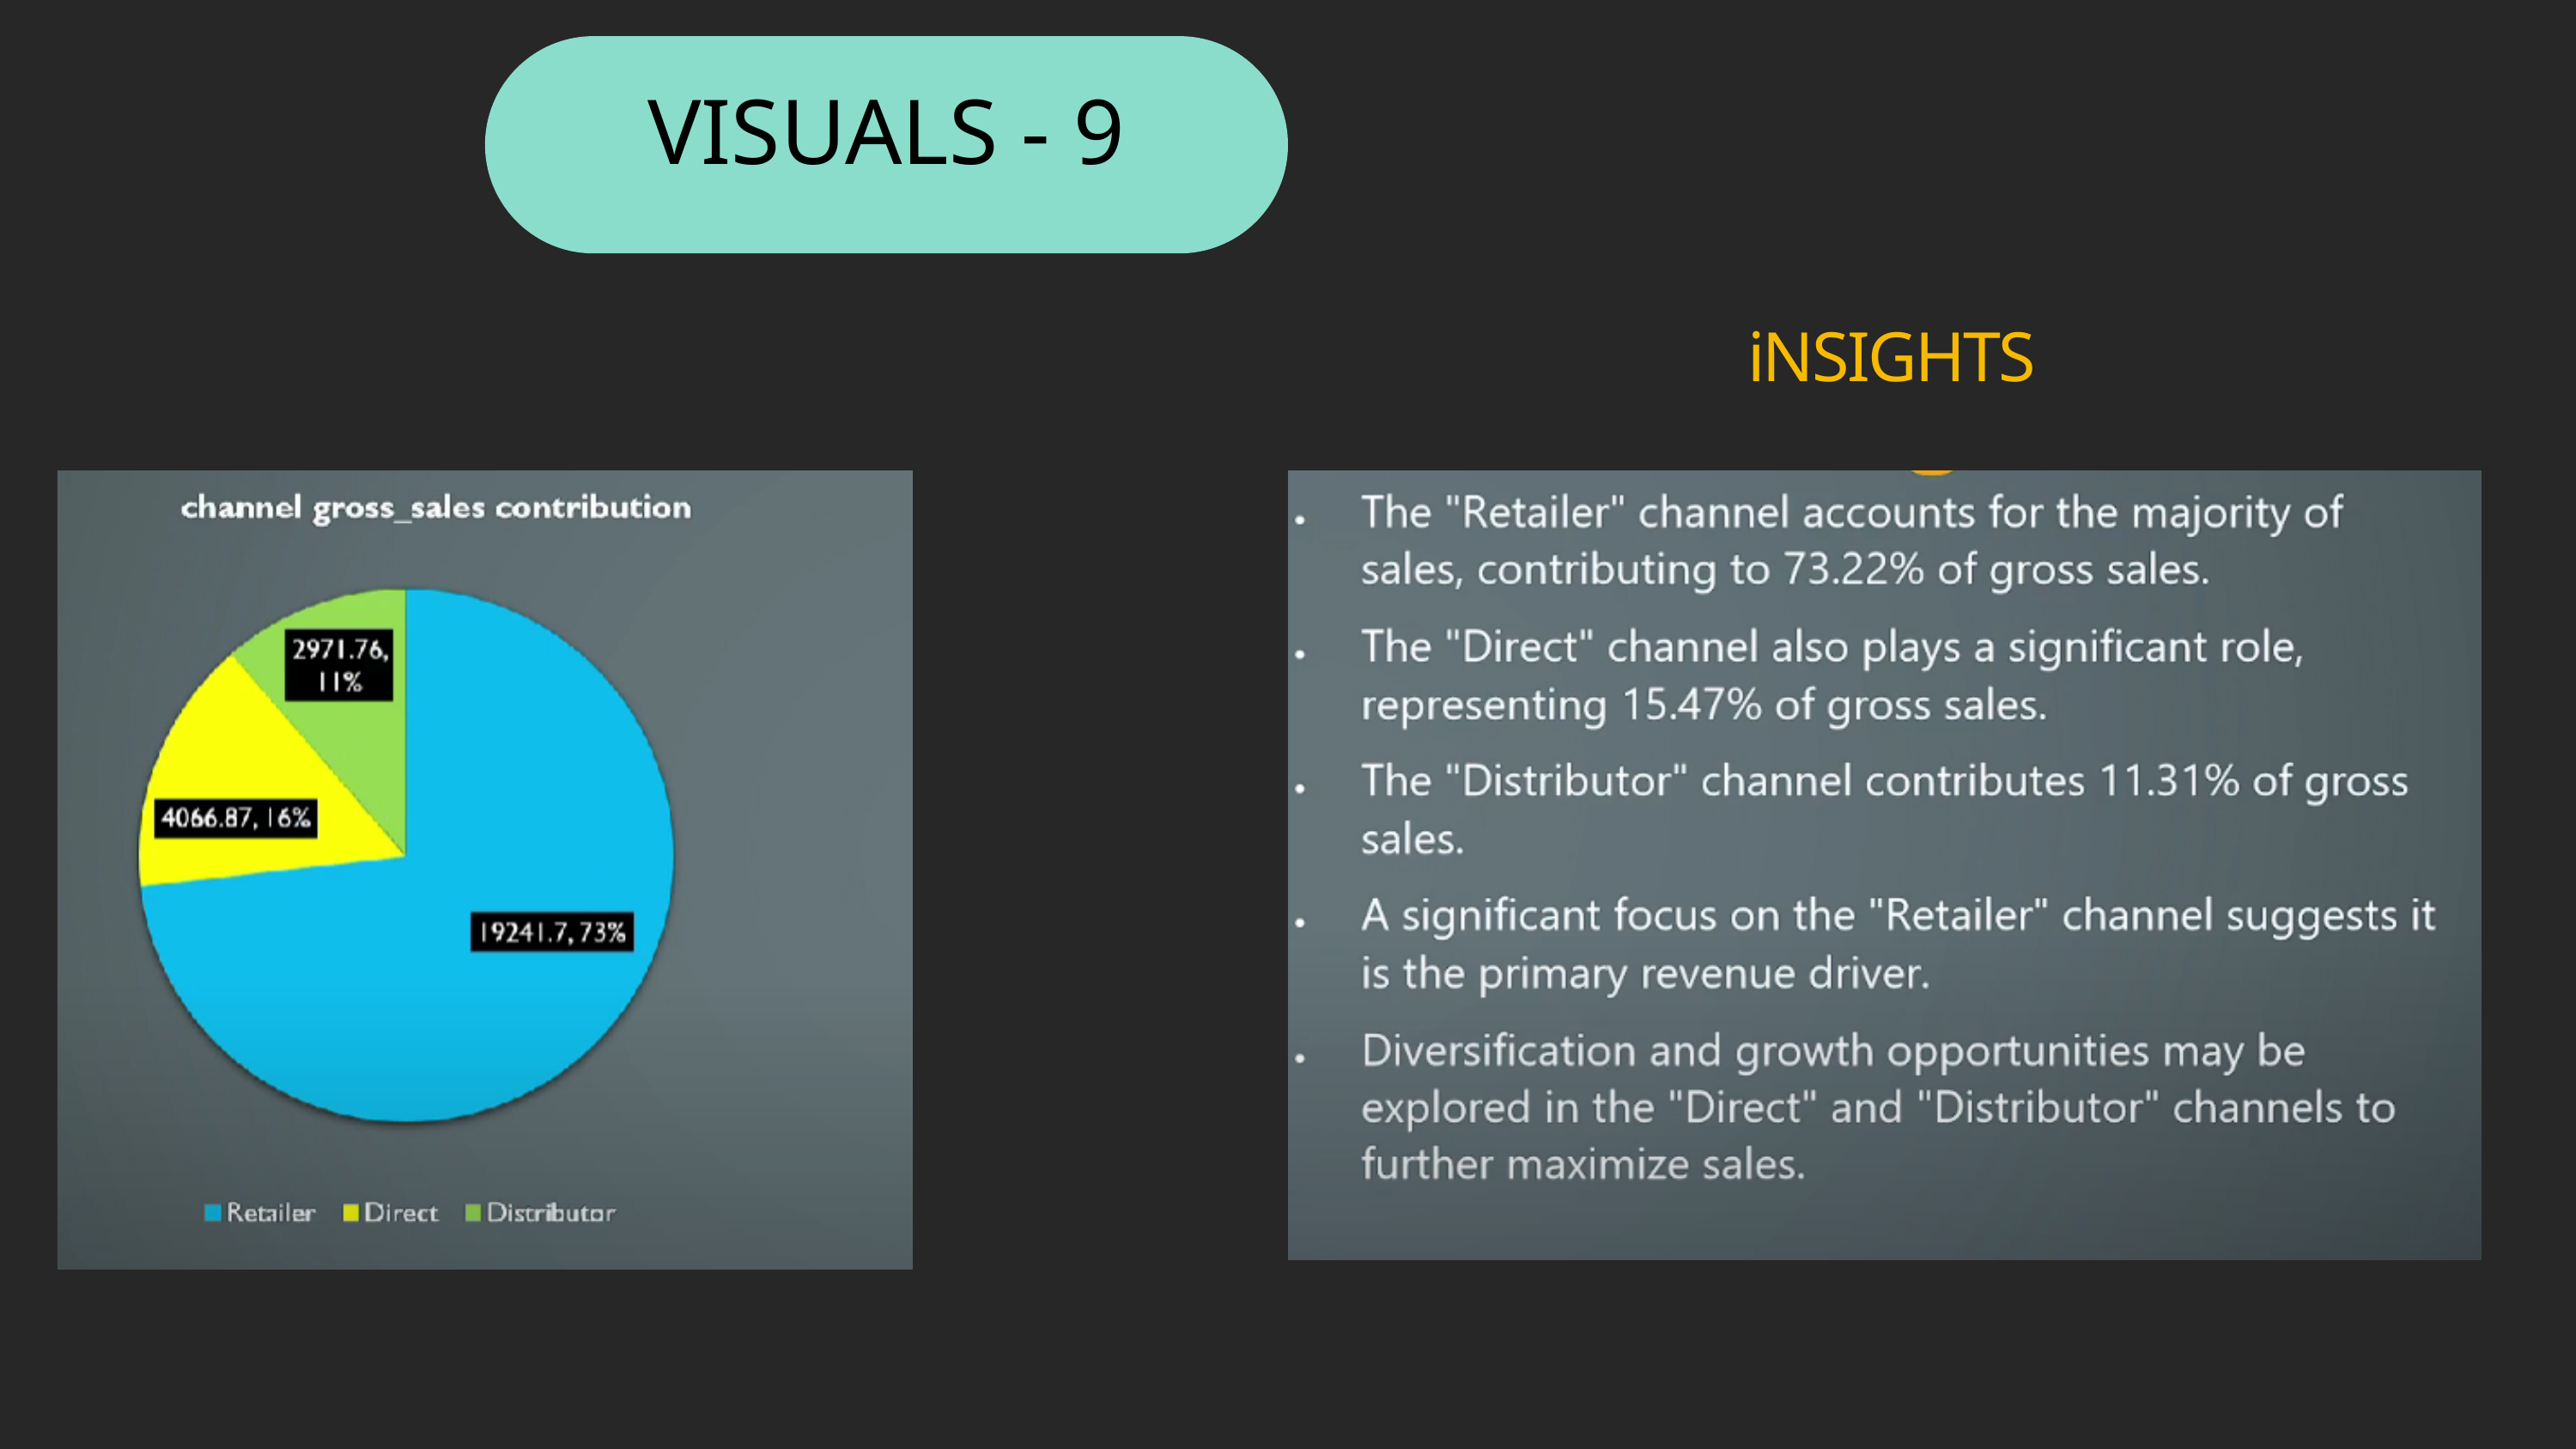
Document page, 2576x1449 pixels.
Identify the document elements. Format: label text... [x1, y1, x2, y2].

text_box [1288, 470, 2482, 1260]
text_box [57, 470, 913, 1270]
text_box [484, 35, 1289, 254]
text_box iNSIGHTS [843, 333, 2576, 396]
